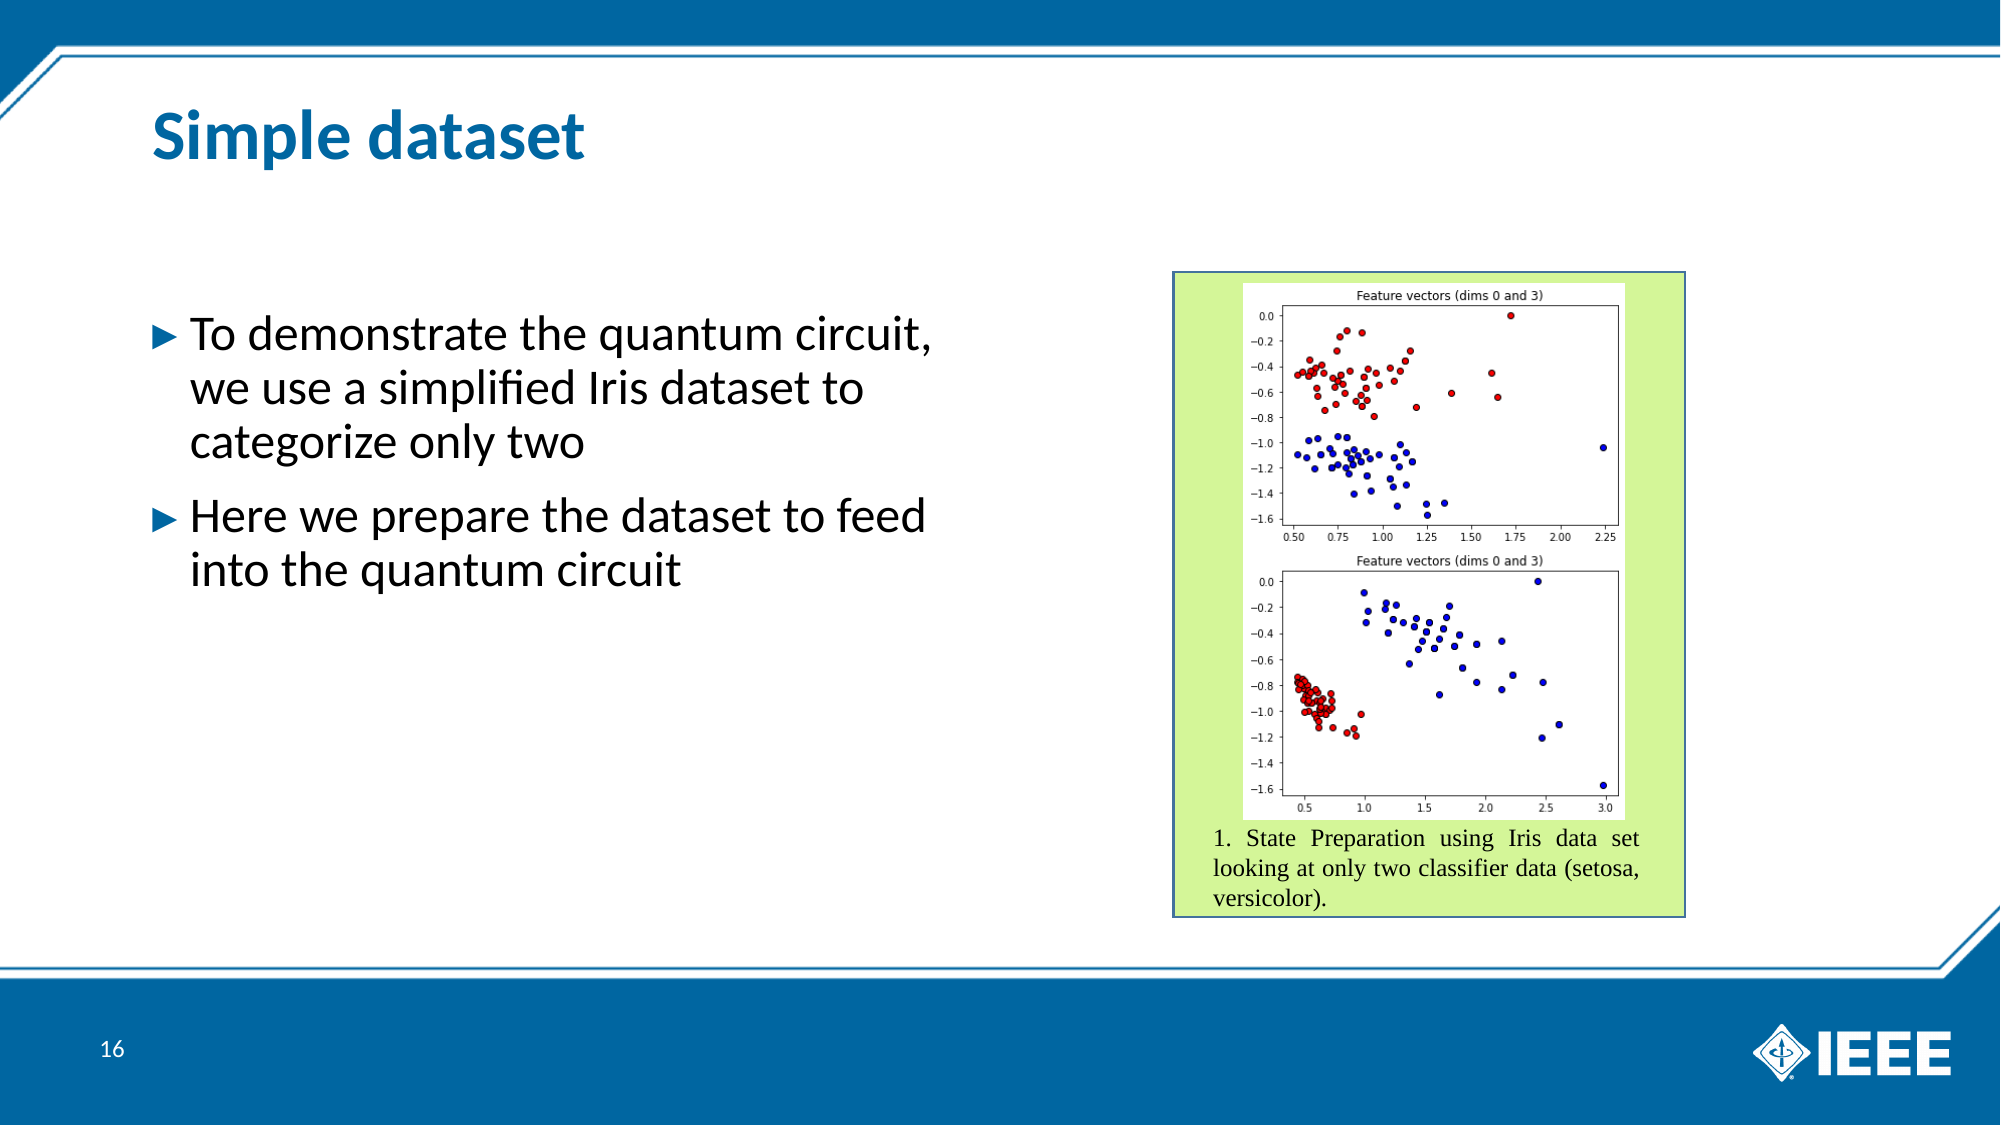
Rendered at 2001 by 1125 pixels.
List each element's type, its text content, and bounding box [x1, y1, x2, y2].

list To demonstrate the quantum circuit, we use a simplified Iris dataset to categorize only two Here we prepare the dataset to feed into the quantum circuit [137, 299, 988, 922]
picture [0, 0, 2000, 148]
picture [1243, 283, 1625, 820]
slide_number 16 [84, 1017, 191, 1078]
text_box 1. State Preparation using Iris data set looking at only two classifier data (setosa, versicolor). [1198, 813, 1655, 919]
text_box [1172, 271, 1686, 918]
title Simple dataset [137, 91, 1863, 182]
picture [0, 876, 2000, 1125]
